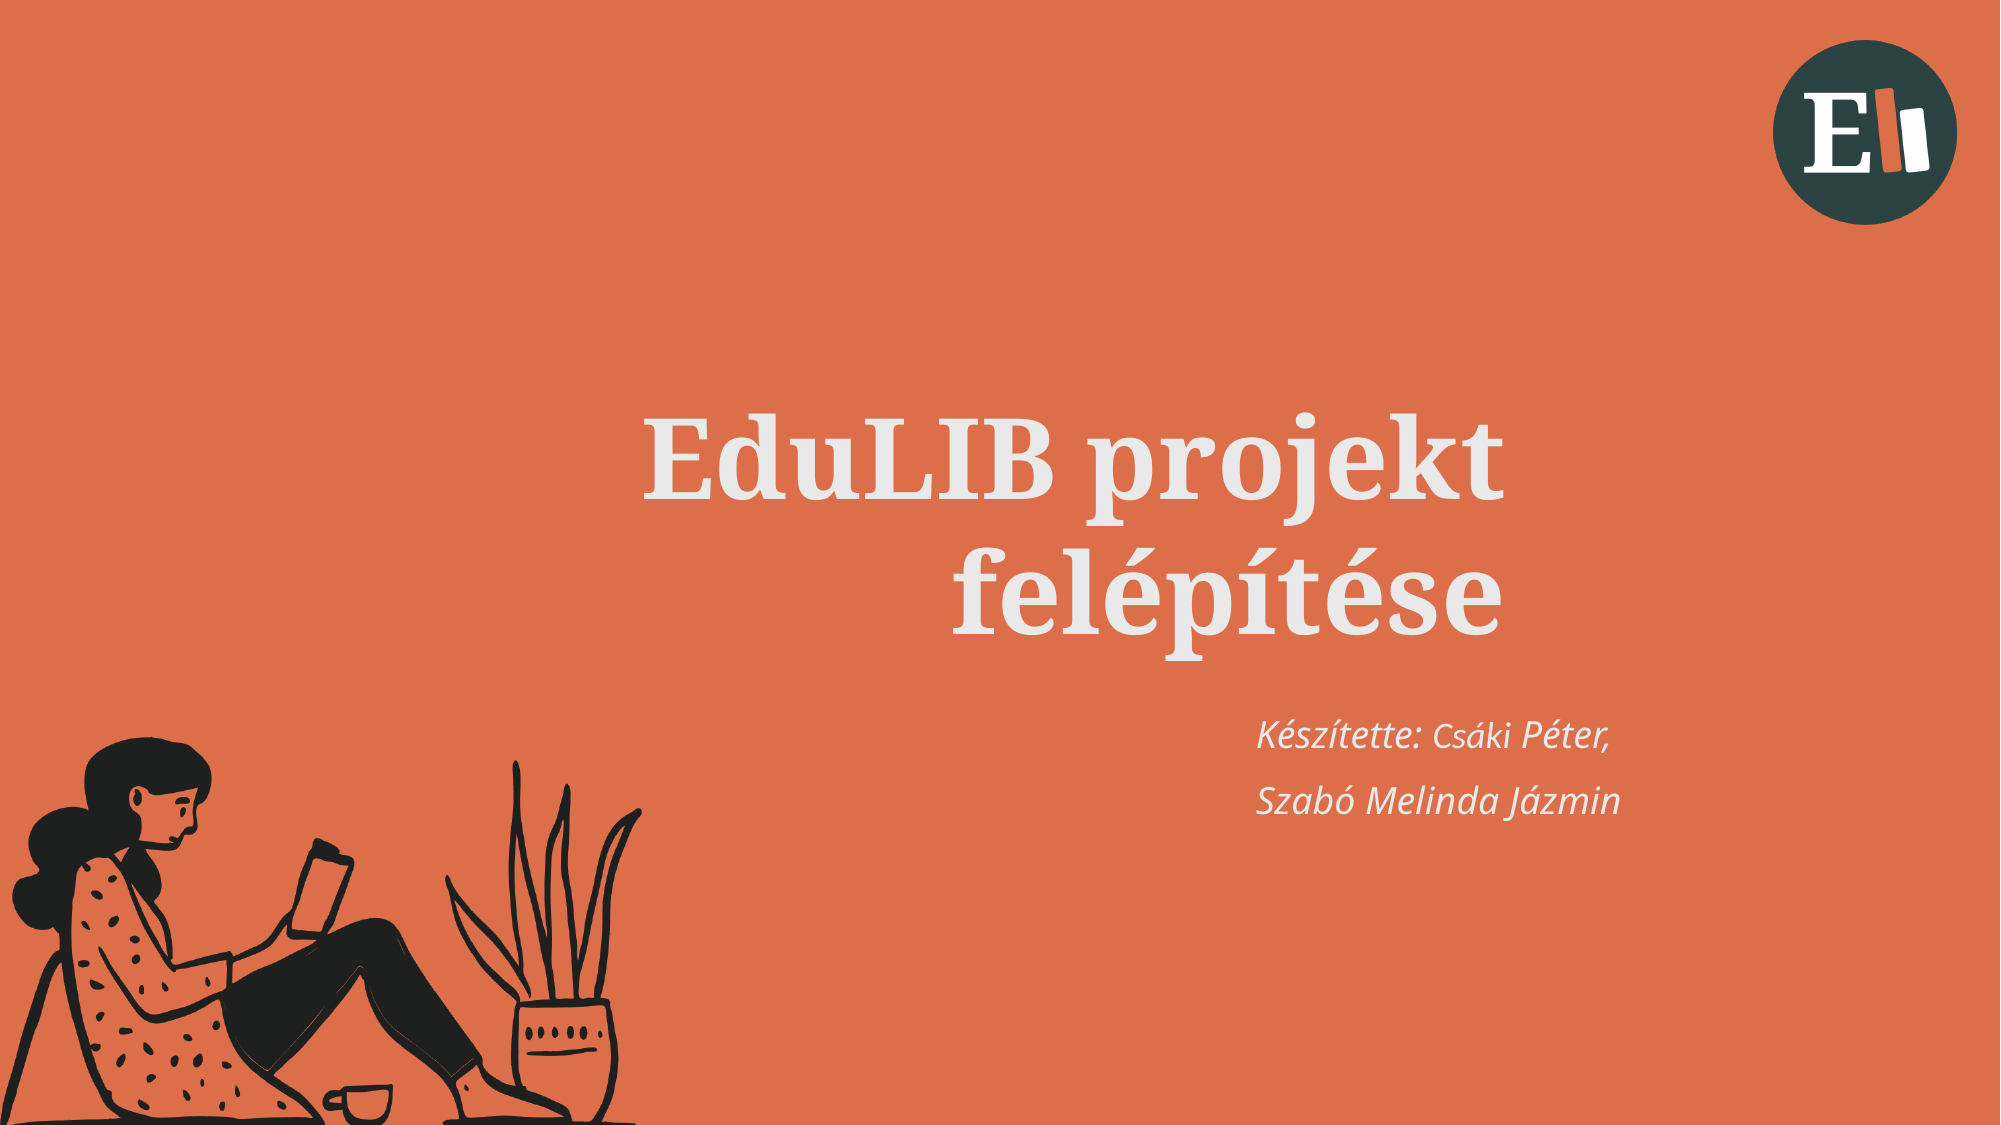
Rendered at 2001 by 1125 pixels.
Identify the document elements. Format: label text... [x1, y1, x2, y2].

title EduLIB projekt felépítése [247, 394, 1522, 665]
subtitle Készítette: Csáki Péter, Szabó Melinda Jázmin [362, 703, 1638, 884]
picture [1773, 40, 1957, 240]
